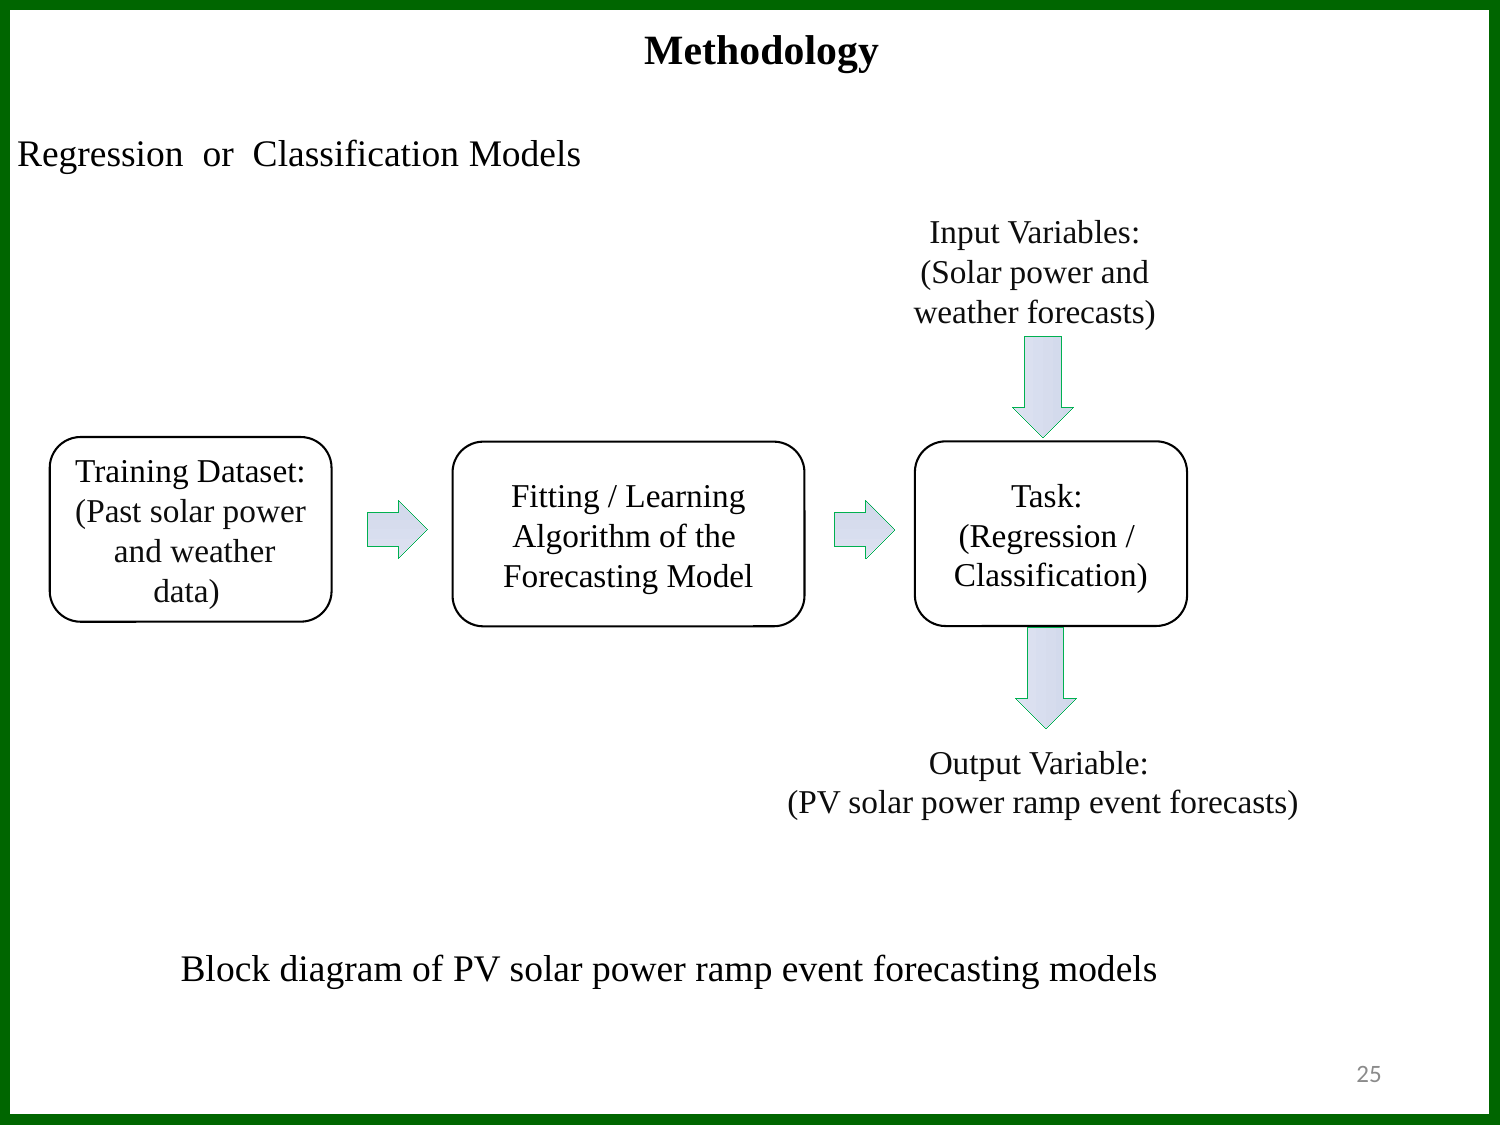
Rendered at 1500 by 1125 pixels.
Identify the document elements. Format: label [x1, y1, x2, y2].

text_box [0, 0, 1500, 1125]
text_box [49, 202, 1325, 830]
